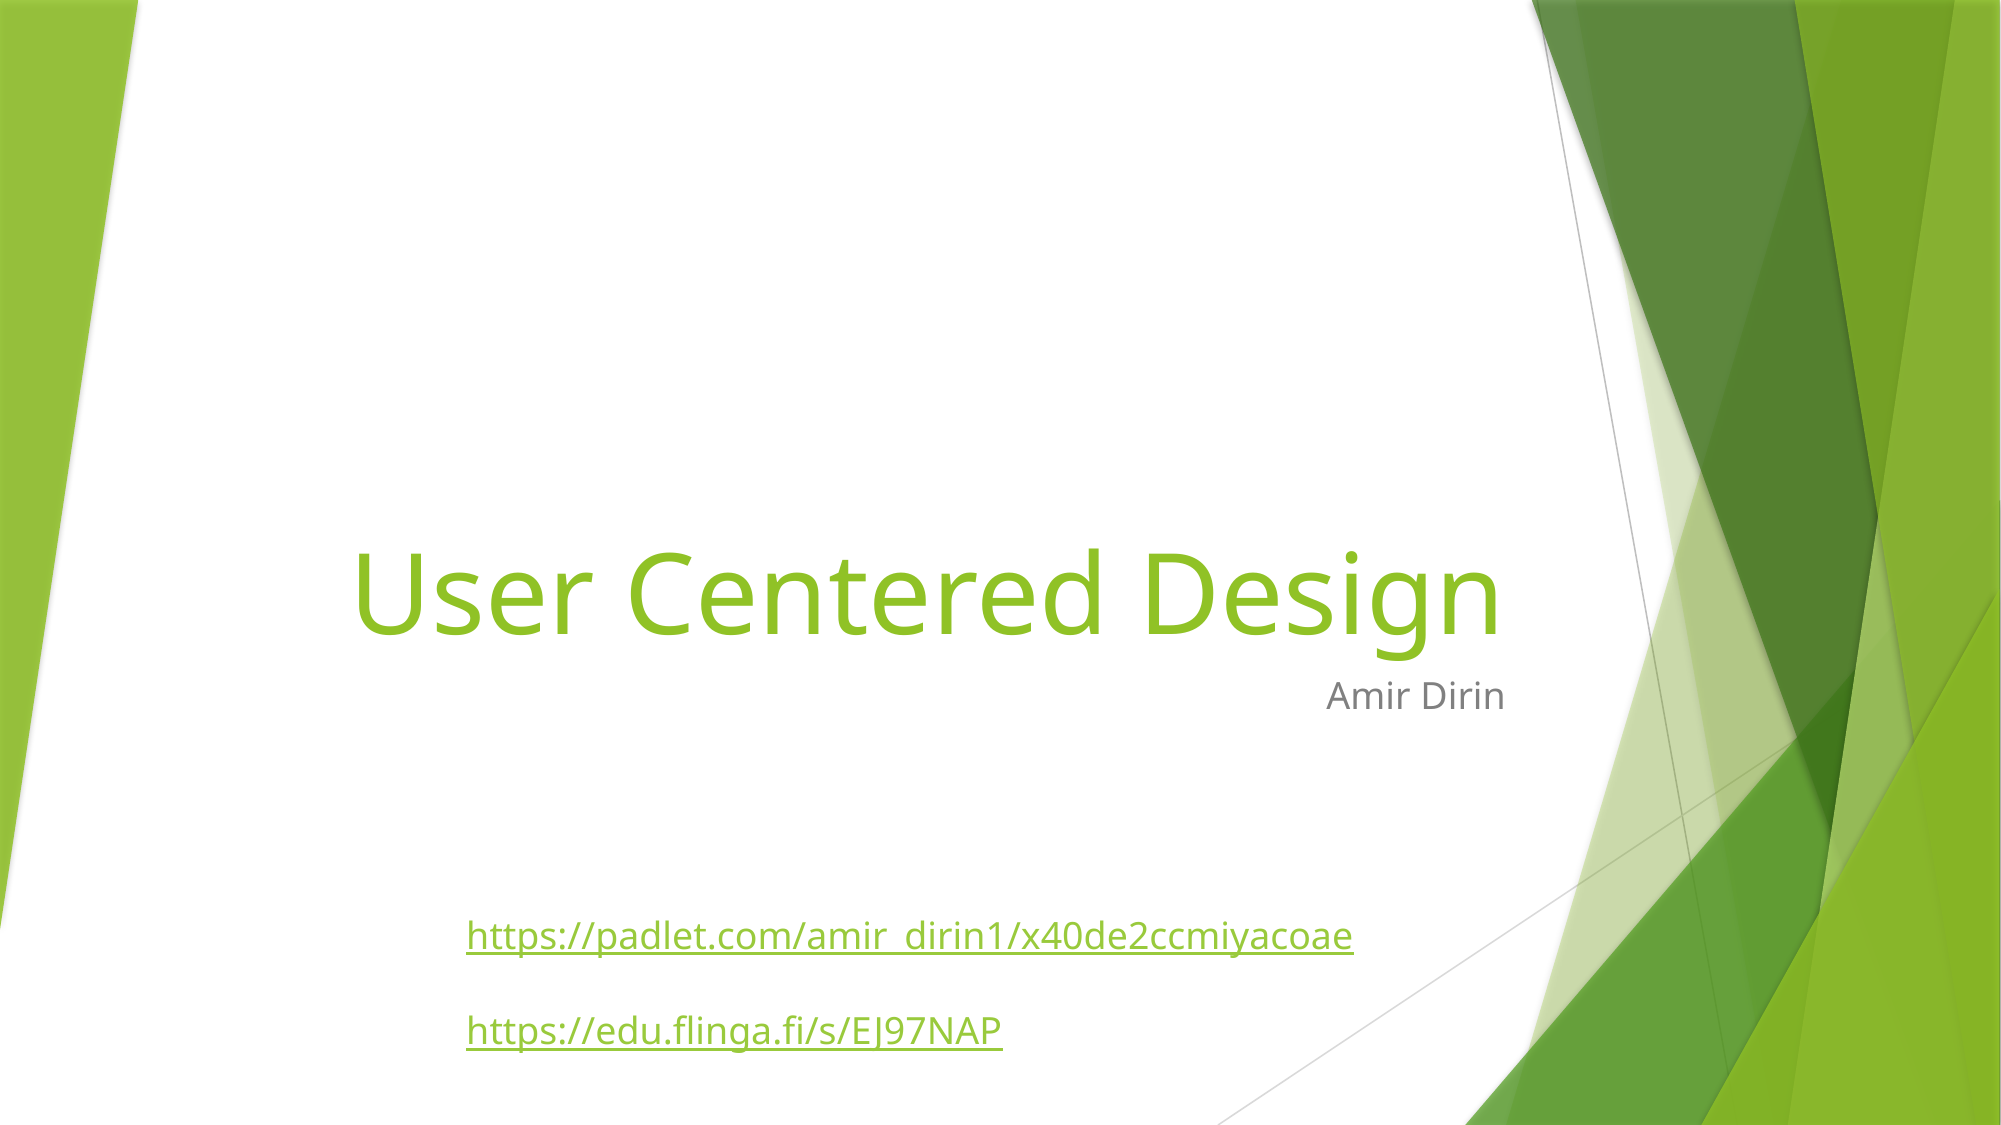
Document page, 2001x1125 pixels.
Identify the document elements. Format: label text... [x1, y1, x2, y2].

text_box https://padlet.com/amir_dirin1/x40de2ccmiyacoae https://edu.flinga.fi/s/EJ97NAP [451, 904, 1370, 1111]
title User Centered Design [247, 394, 1522, 664]
subtitle Amir Dirin [247, 664, 1522, 845]
